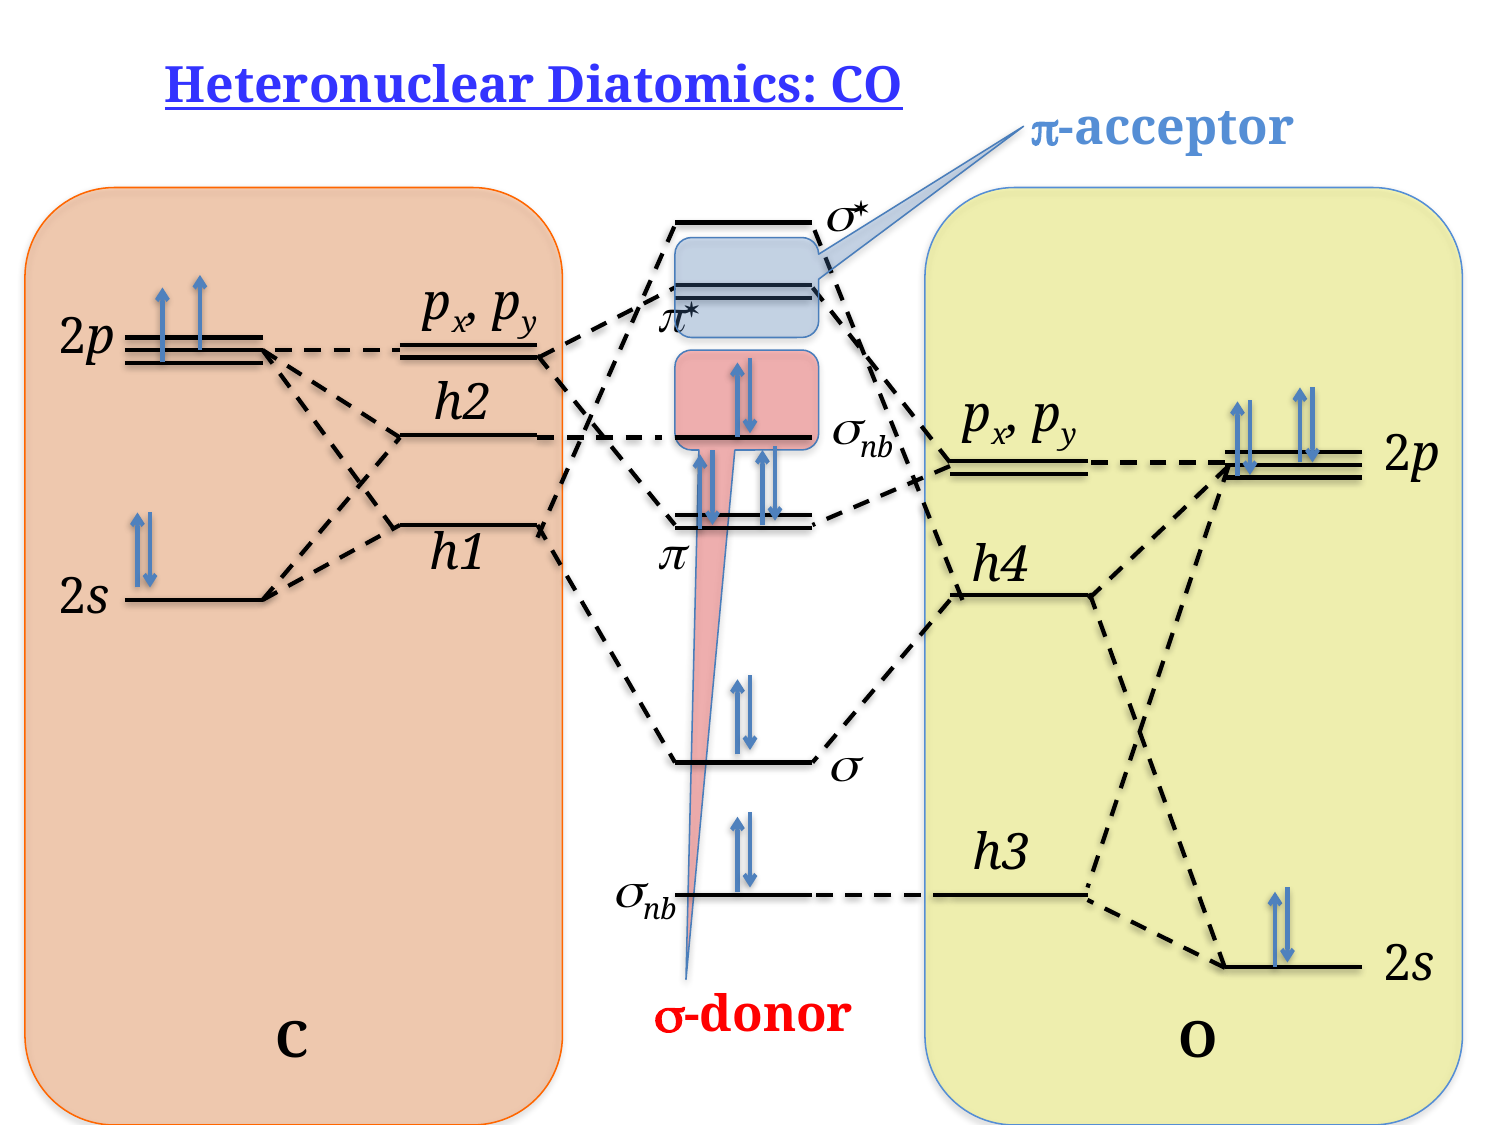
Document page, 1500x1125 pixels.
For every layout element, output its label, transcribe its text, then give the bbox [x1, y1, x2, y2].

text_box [537, 531, 676, 538]
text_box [124, 337, 158, 363]
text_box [966, 460, 1088, 474]
text_box [867, 130, 1016, 223]
text_box p-acceptor [1016, 87, 1310, 163]
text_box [1252, 452, 1363, 478]
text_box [262, 437, 401, 601]
text_box s-donor [639, 974, 869, 1049]
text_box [262, 349, 401, 437]
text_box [1087, 895, 1226, 969]
text_box s* [809, 174, 884, 223]
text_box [1087, 606, 1229, 888]
text_box s [812, 771, 873, 799]
text_box [680, 349, 806, 434]
text_box Heteronuclear Diatomics: CO [149, 45, 1425, 121]
text_box [688, 773, 706, 891]
text_box O [1163, 999, 1233, 1075]
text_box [166, 337, 263, 363]
text_box px, py [966, 374, 1092, 458]
text_box C [260, 999, 324, 1075]
text_box [679, 236, 807, 283]
text_box [690, 538, 728, 759]
text_box h1 [415, 512, 503, 524]
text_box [680, 514, 695, 528]
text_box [715, 514, 759, 528]
text_box snb [598, 849, 692, 933]
text_box h1 [415, 534, 503, 588]
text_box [1224, 452, 1233, 465]
text_box px, py [408, 262, 532, 343]
text_box p* [680, 345, 715, 350]
text_box [682, 448, 709, 455]
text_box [812, 608, 951, 763]
text_box [924, 186, 1464, 1125]
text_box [679, 284, 807, 298]
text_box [537, 364, 676, 526]
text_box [537, 545, 676, 763]
text_box [715, 448, 759, 511]
text_box h3 [958, 811, 1046, 887]
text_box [765, 514, 806, 528]
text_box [1087, 465, 1229, 601]
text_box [538, 287, 676, 358]
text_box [704, 514, 709, 528]
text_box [537, 224, 676, 287]
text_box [812, 224, 963, 601]
text_box 2p 2s [43, 296, 130, 632]
text_box p [679, 536, 701, 587]
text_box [812, 469, 951, 526]
text_box [24, 186, 564, 1125]
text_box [812, 287, 951, 463]
text_box 2p 2s [1368, 412, 1455, 998]
text_box h4 [966, 524, 1044, 594]
text_box h2 [418, 366, 507, 434]
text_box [1241, 452, 1246, 478]
text_box [680, 306, 806, 339]
text_box [685, 933, 692, 974]
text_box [399, 344, 531, 358]
